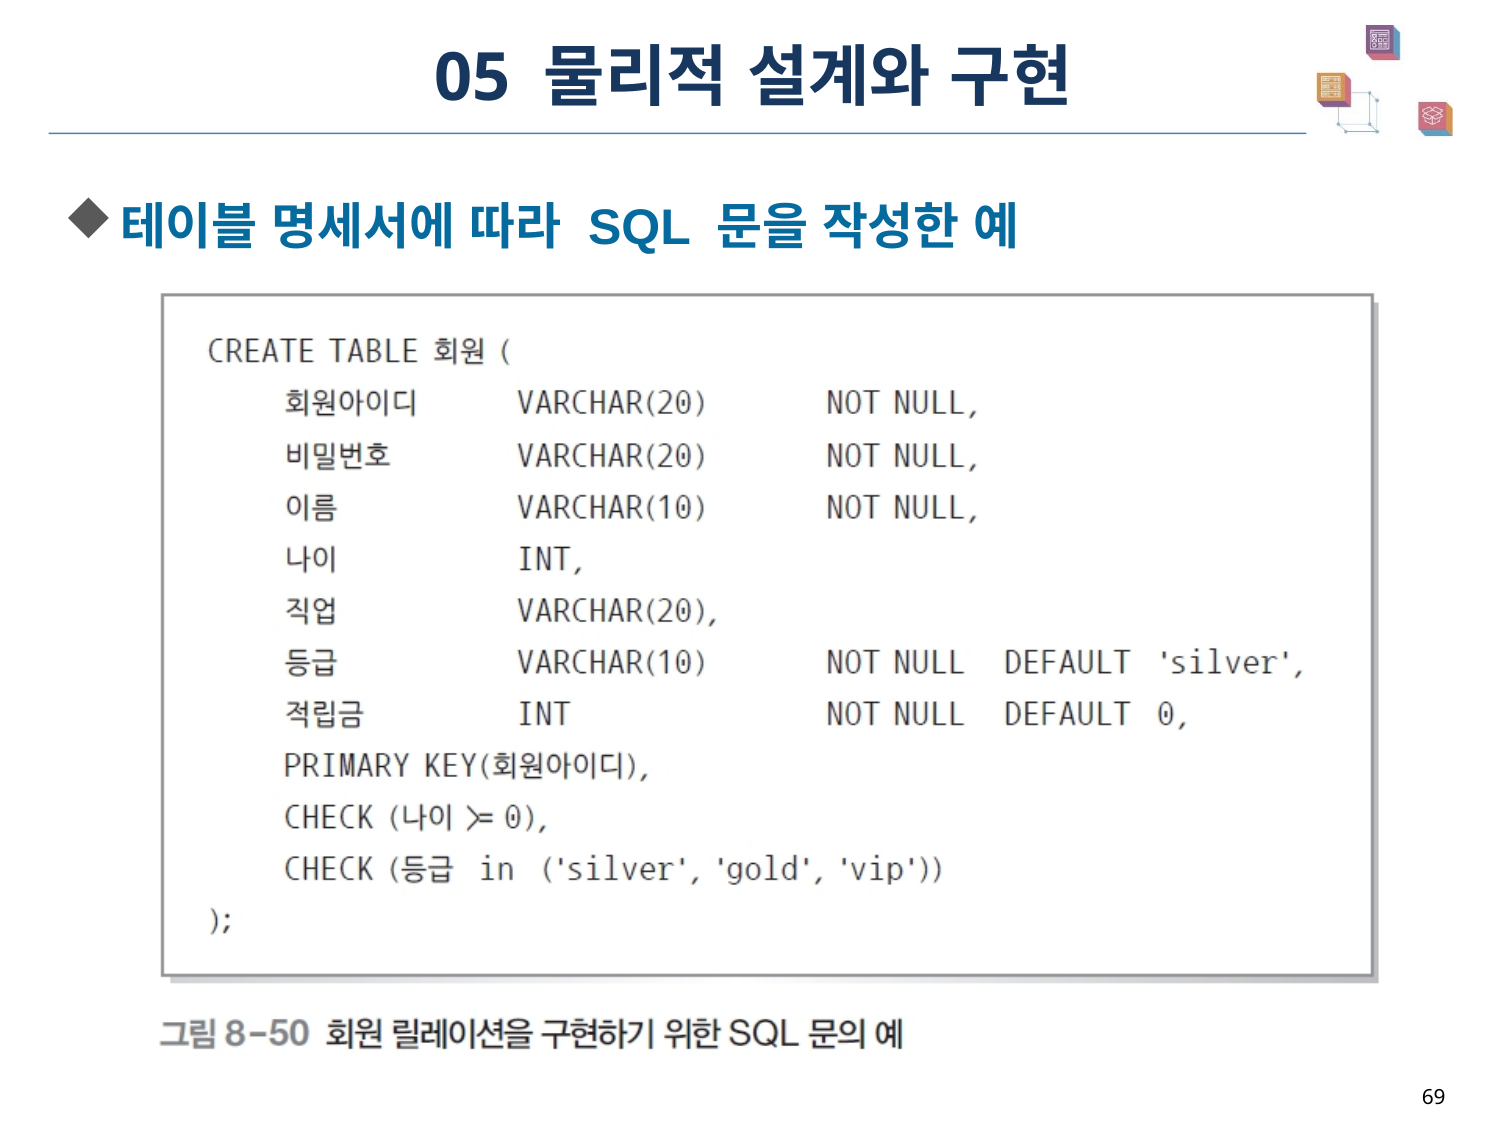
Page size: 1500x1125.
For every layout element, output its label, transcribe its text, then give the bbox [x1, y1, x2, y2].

list 테이블 명세서에 따라 SQL 문을 작성한 예 [48, 187, 1452, 1097]
picture [1316, 123, 1453, 138]
picture [144, 281, 1394, 1058]
title 05 물리적 설계와 구현 [48, 25, 1459, 123]
